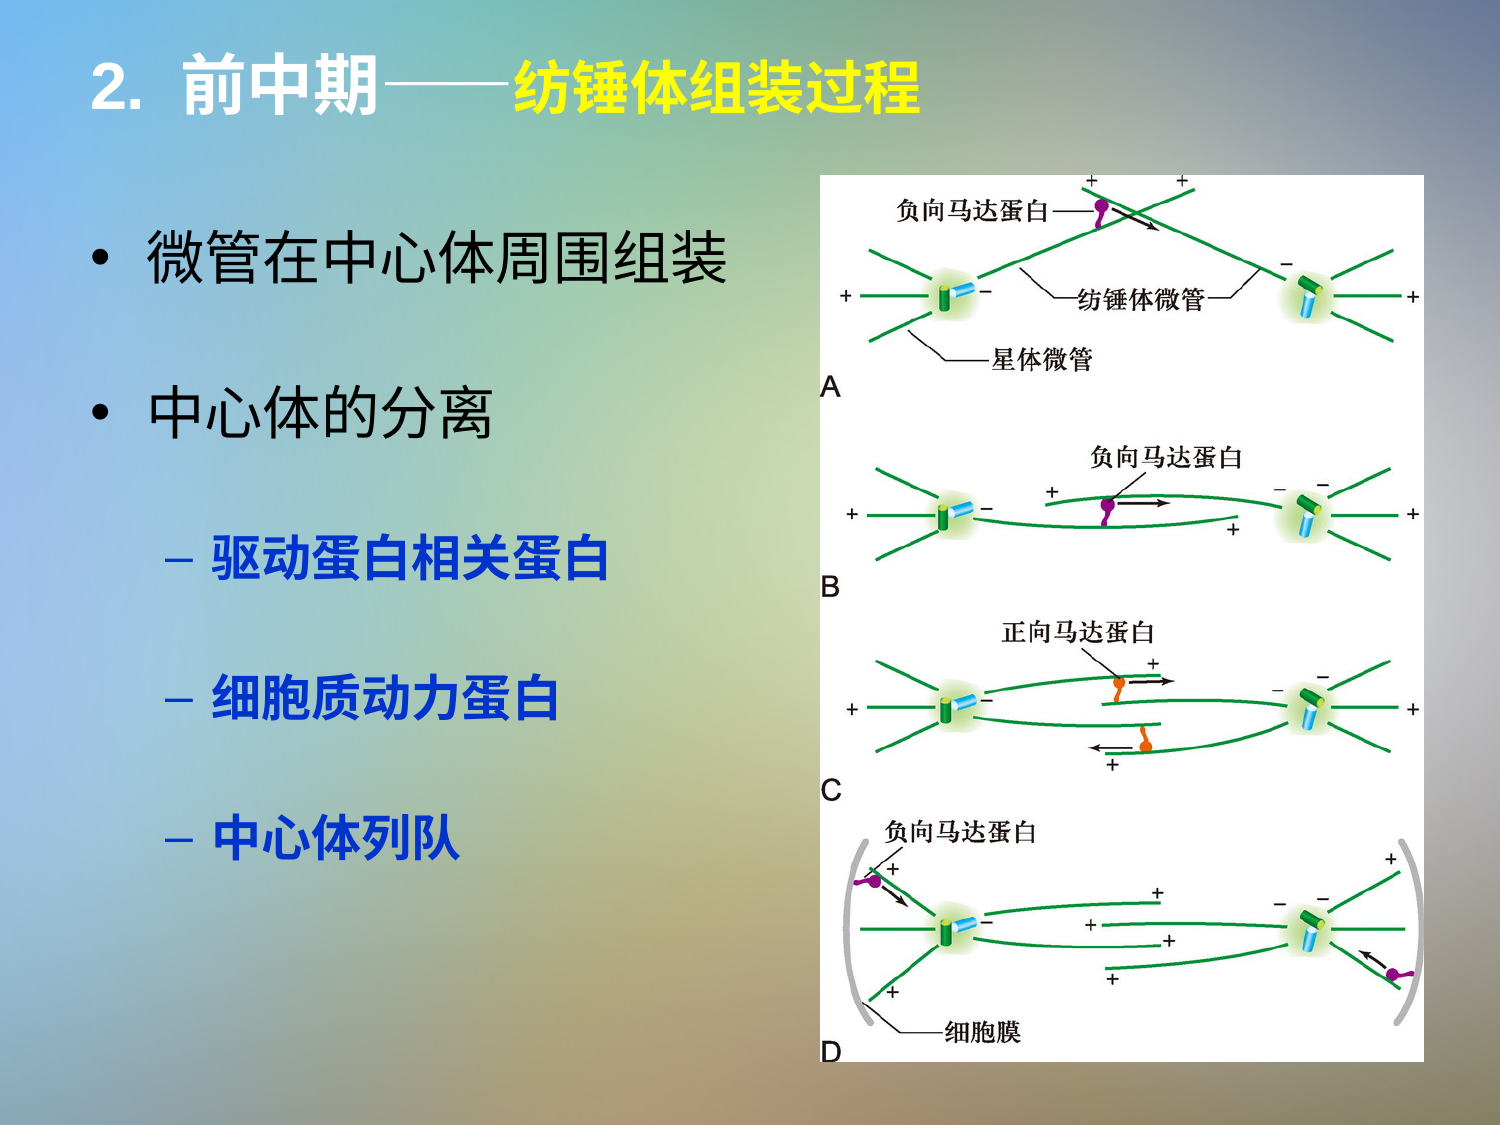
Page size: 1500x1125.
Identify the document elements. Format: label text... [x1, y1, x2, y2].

list 微管在中心体周围组装 中心体的分离 驱动蛋白相关蛋白 细胞质动力蛋白 中心体列队 [75, 179, 750, 1059]
picture [0, 0, 1500, 1125]
title 2. 前中期——纺锤体组装过程 [75, 23, 1425, 143]
